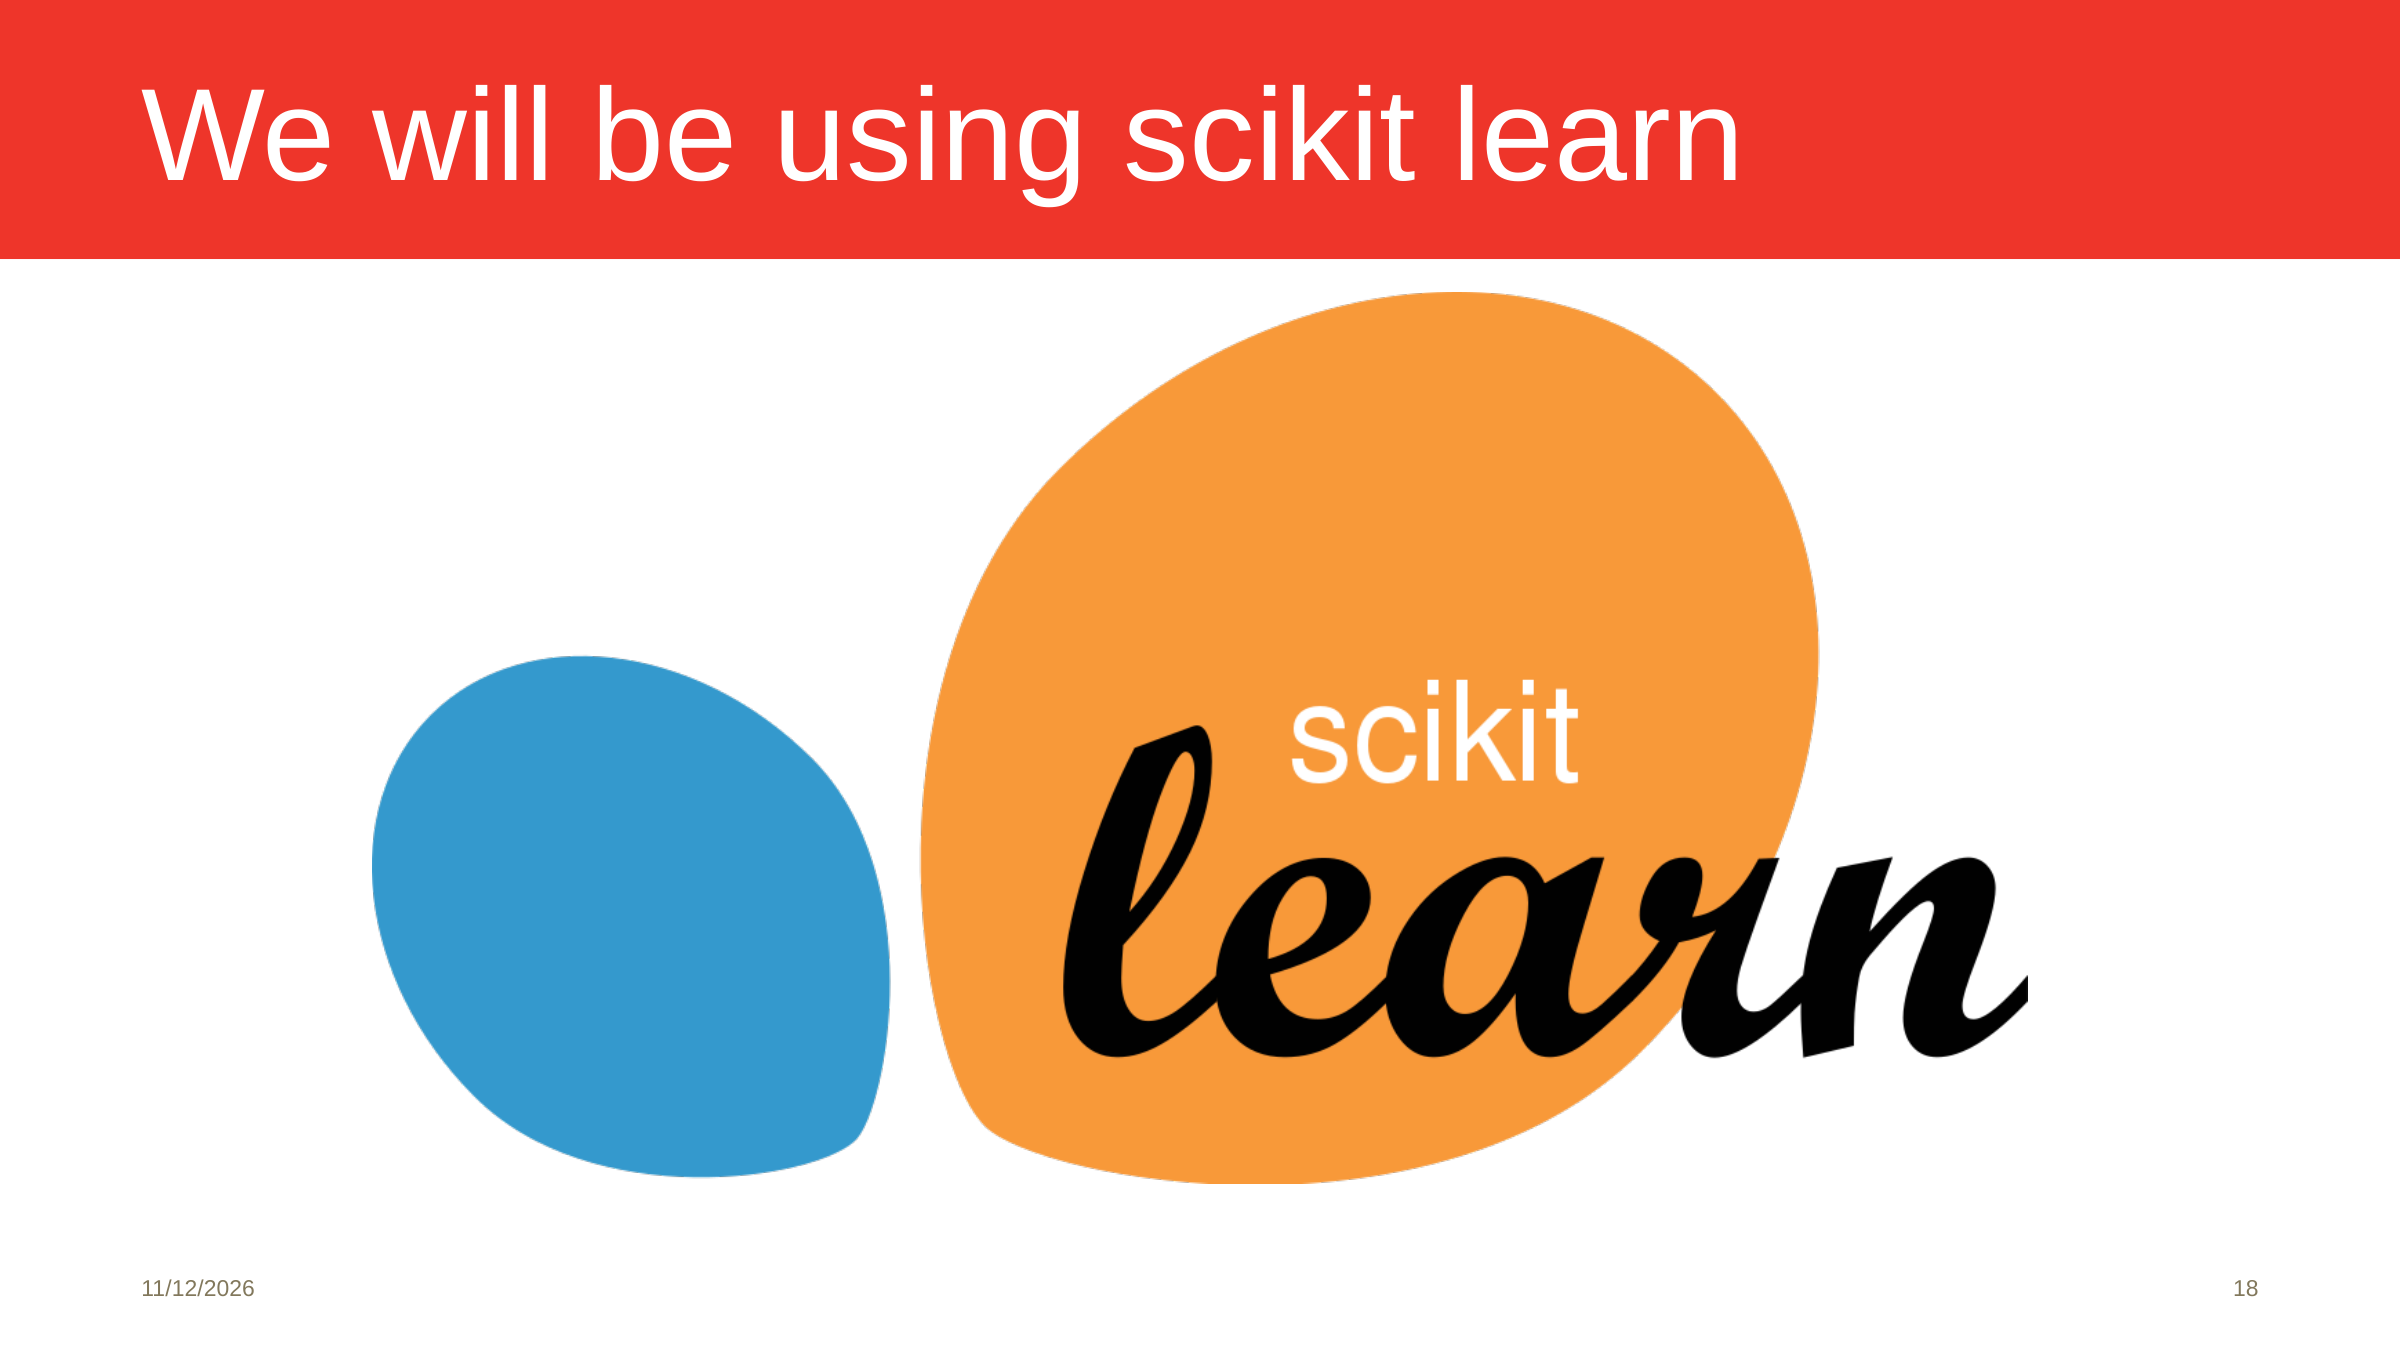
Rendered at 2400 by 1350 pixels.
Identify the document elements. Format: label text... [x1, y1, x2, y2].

title We will be using scikit learn [120, 15, 2280, 241]
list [372, 291, 2028, 1184]
picture [0, 0, 2400, 1350]
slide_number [120, 1251, 680, 1324]
slide_number 18 [1719, 1251, 2280, 1324]
